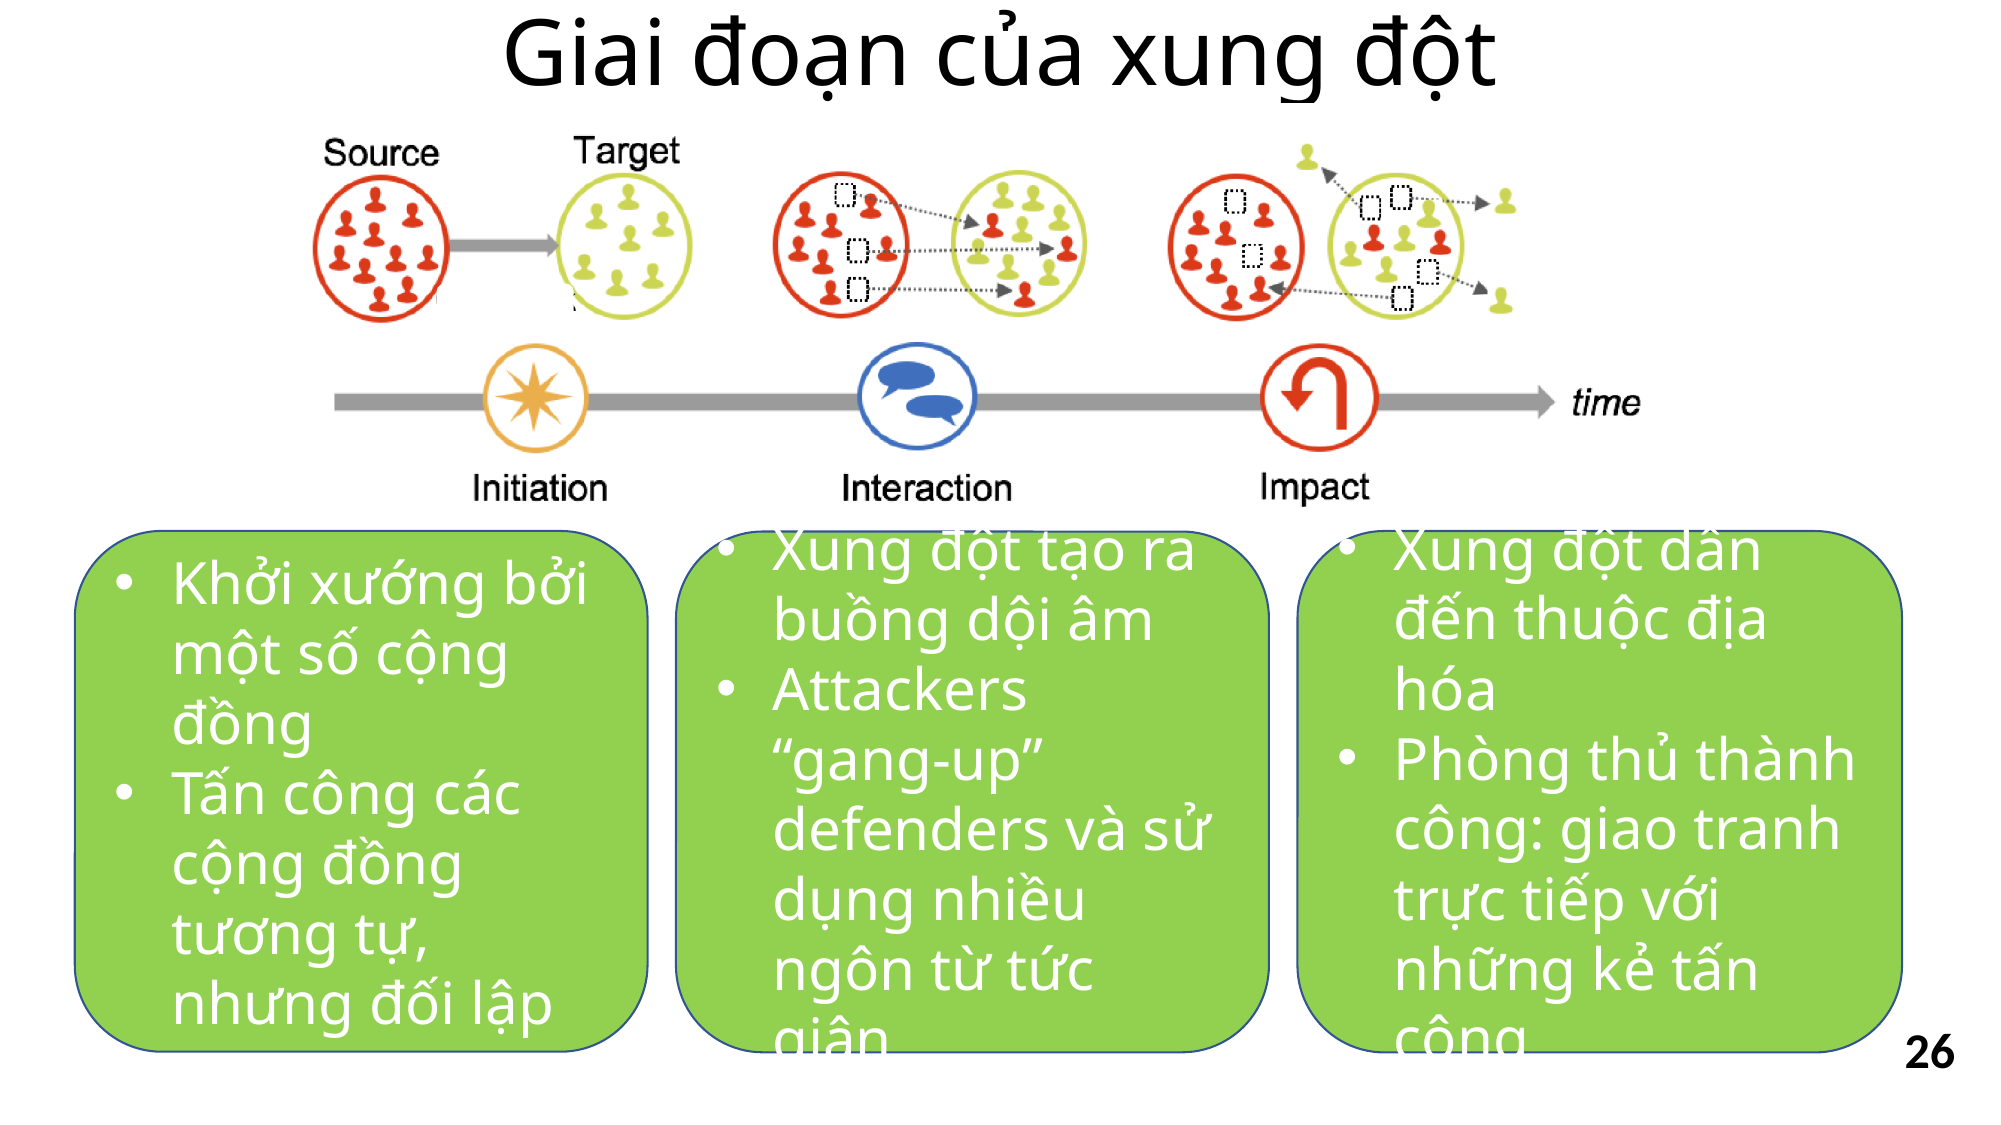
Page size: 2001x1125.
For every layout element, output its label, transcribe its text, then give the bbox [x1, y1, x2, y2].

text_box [290, 103, 1666, 547]
text_box Khởi xướng bởi một số cộng đồng Tấn công các cộng đồng tương tự, nhưng đối lập [73, 529, 649, 1053]
text_box 26 [1889, 1011, 1972, 1086]
text_box Xung đột tạo ra buồng dội âm Attackers “gang-up” defenders và sử dụng nhiều ngôn từ tức giận [674, 547, 1270, 1054]
text_box Xung đột dẫn đến thuộc địa hóa Phòng thủ thành công: giao tranh trực tiếp với những kẻ tấn công [1296, 529, 1904, 1054]
title Giai đoạn của xung đột [137, 0, 1863, 129]
